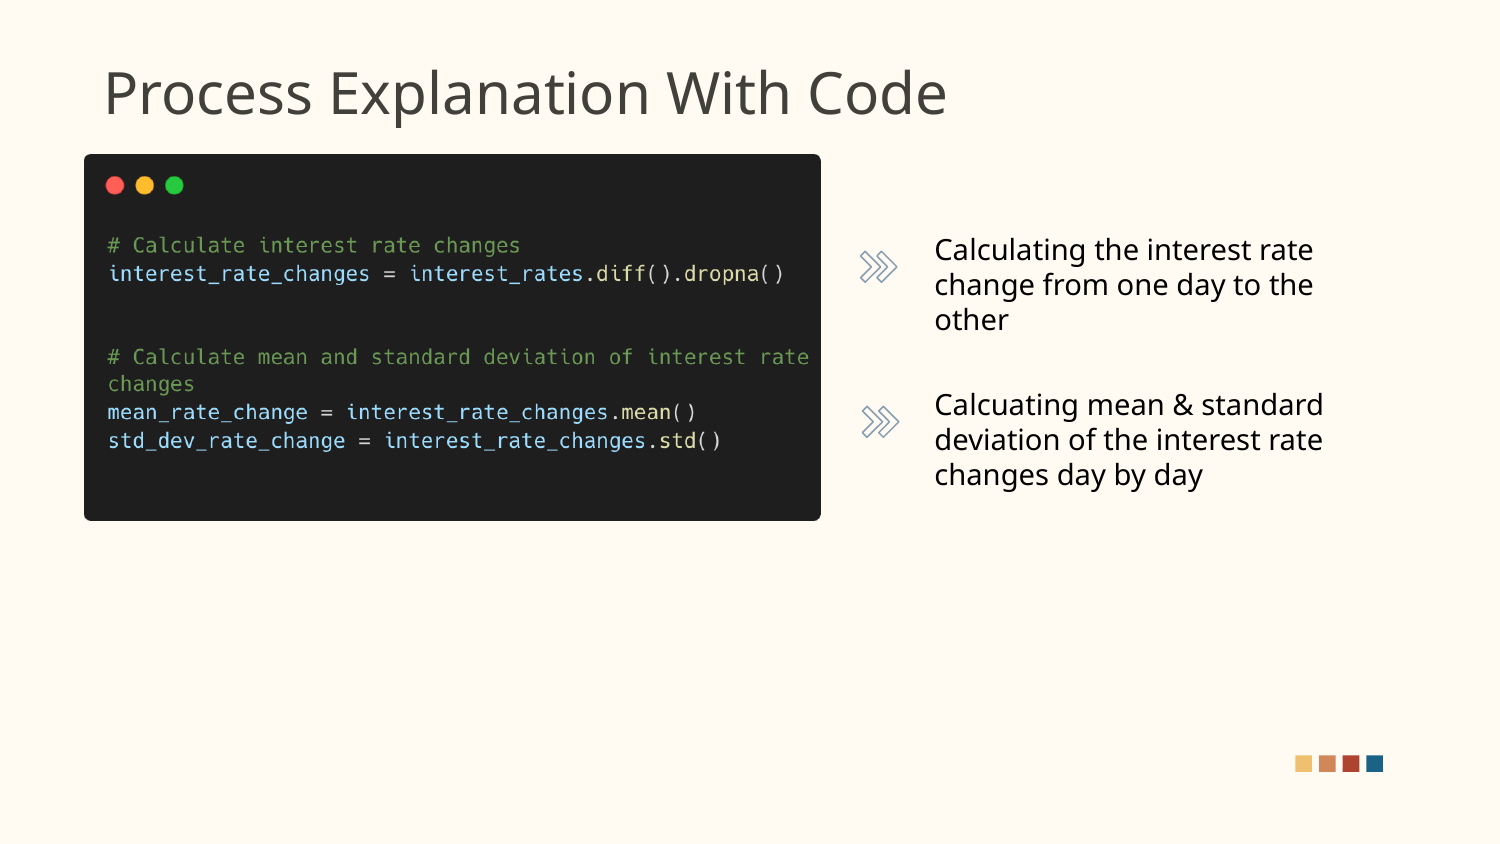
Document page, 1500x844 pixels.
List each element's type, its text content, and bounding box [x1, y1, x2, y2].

picture [0, 71, 904, 603]
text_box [860, 251, 898, 283]
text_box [862, 406, 900, 438]
text_box Calculating the interest rate change from one day to the other [919, 223, 1403, 344]
text_box Calcuating mean & standard deviation of the interest rate changes day by day [919, 378, 1452, 499]
title Process Explanation With Code [88, 41, 1352, 136]
